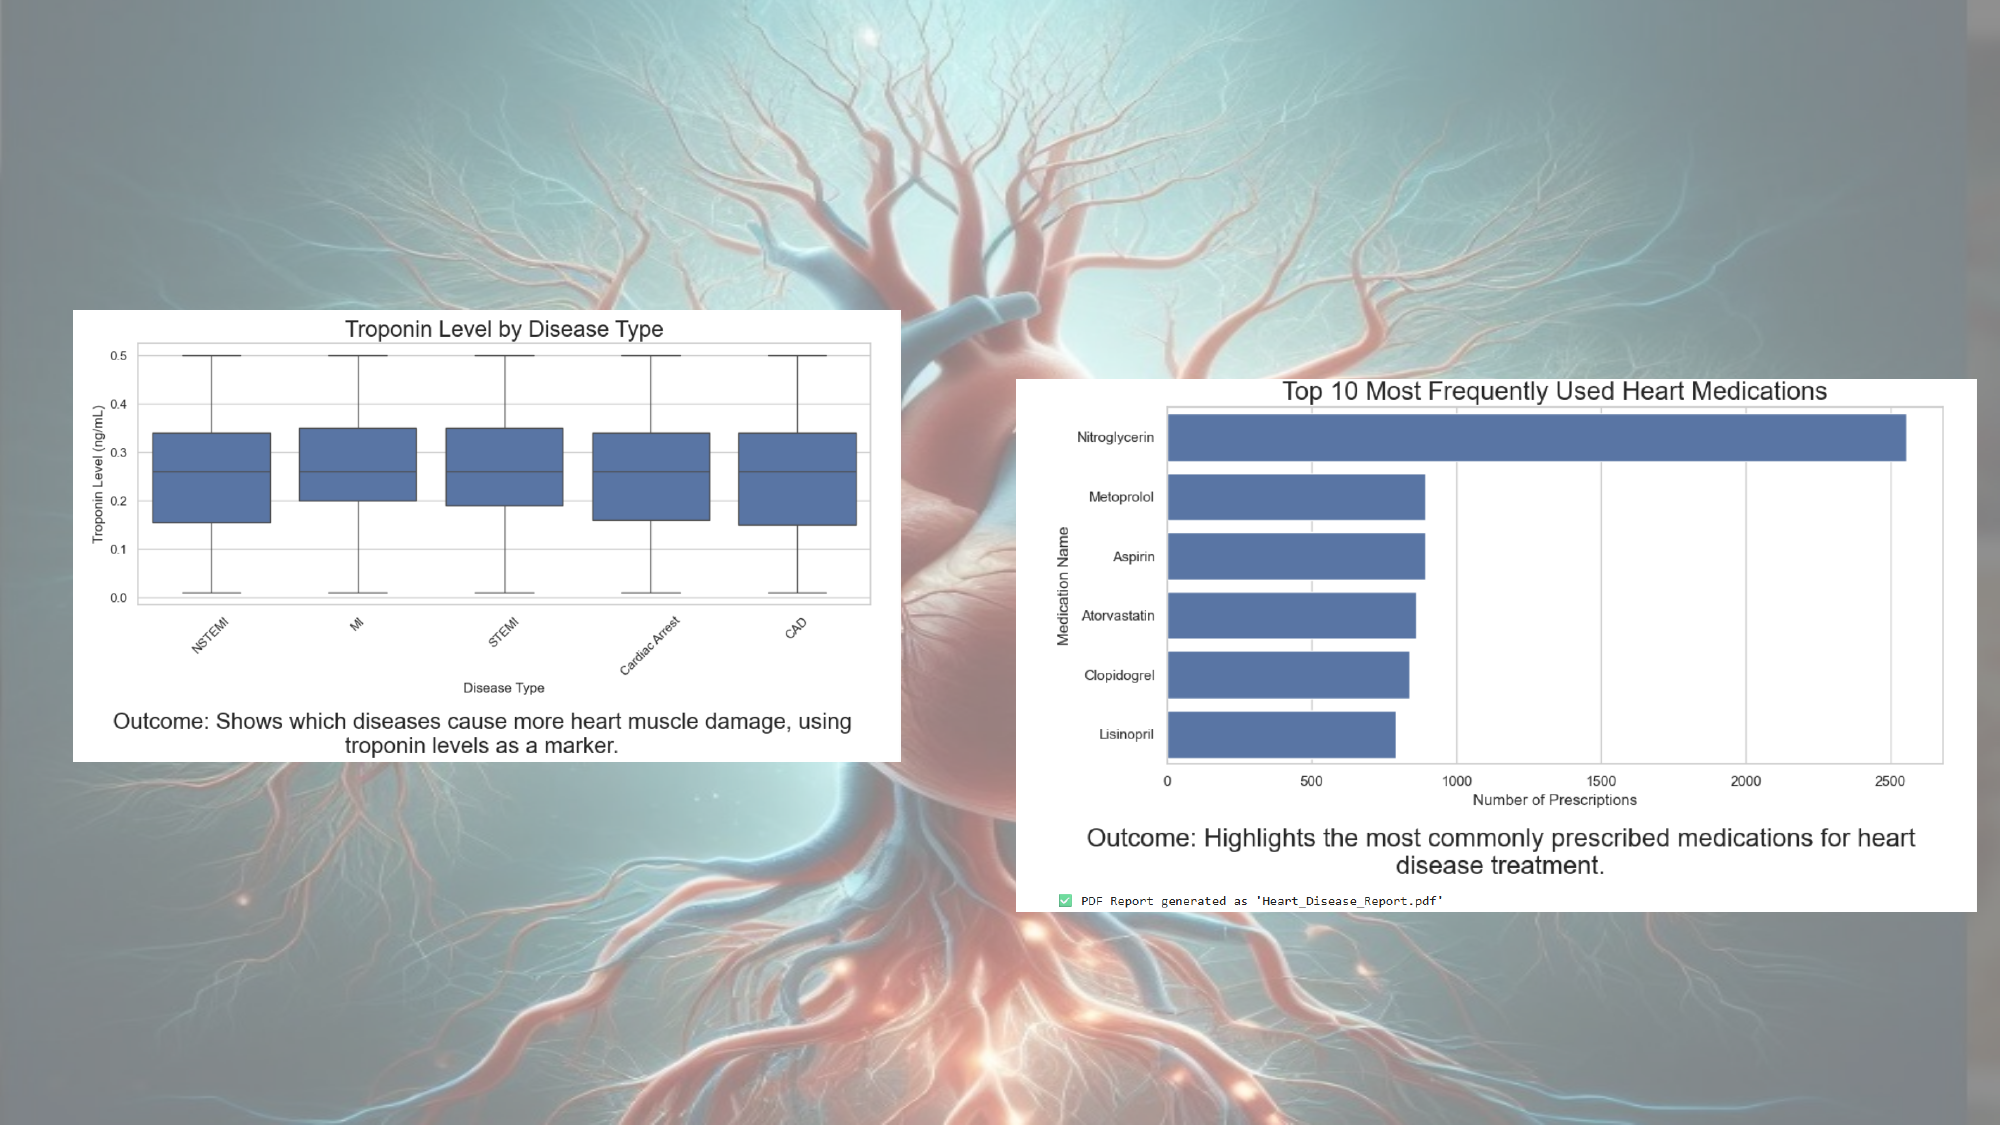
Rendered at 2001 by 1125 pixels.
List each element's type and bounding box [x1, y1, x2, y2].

picture [1016, 379, 1977, 912]
picture [73, 310, 901, 762]
